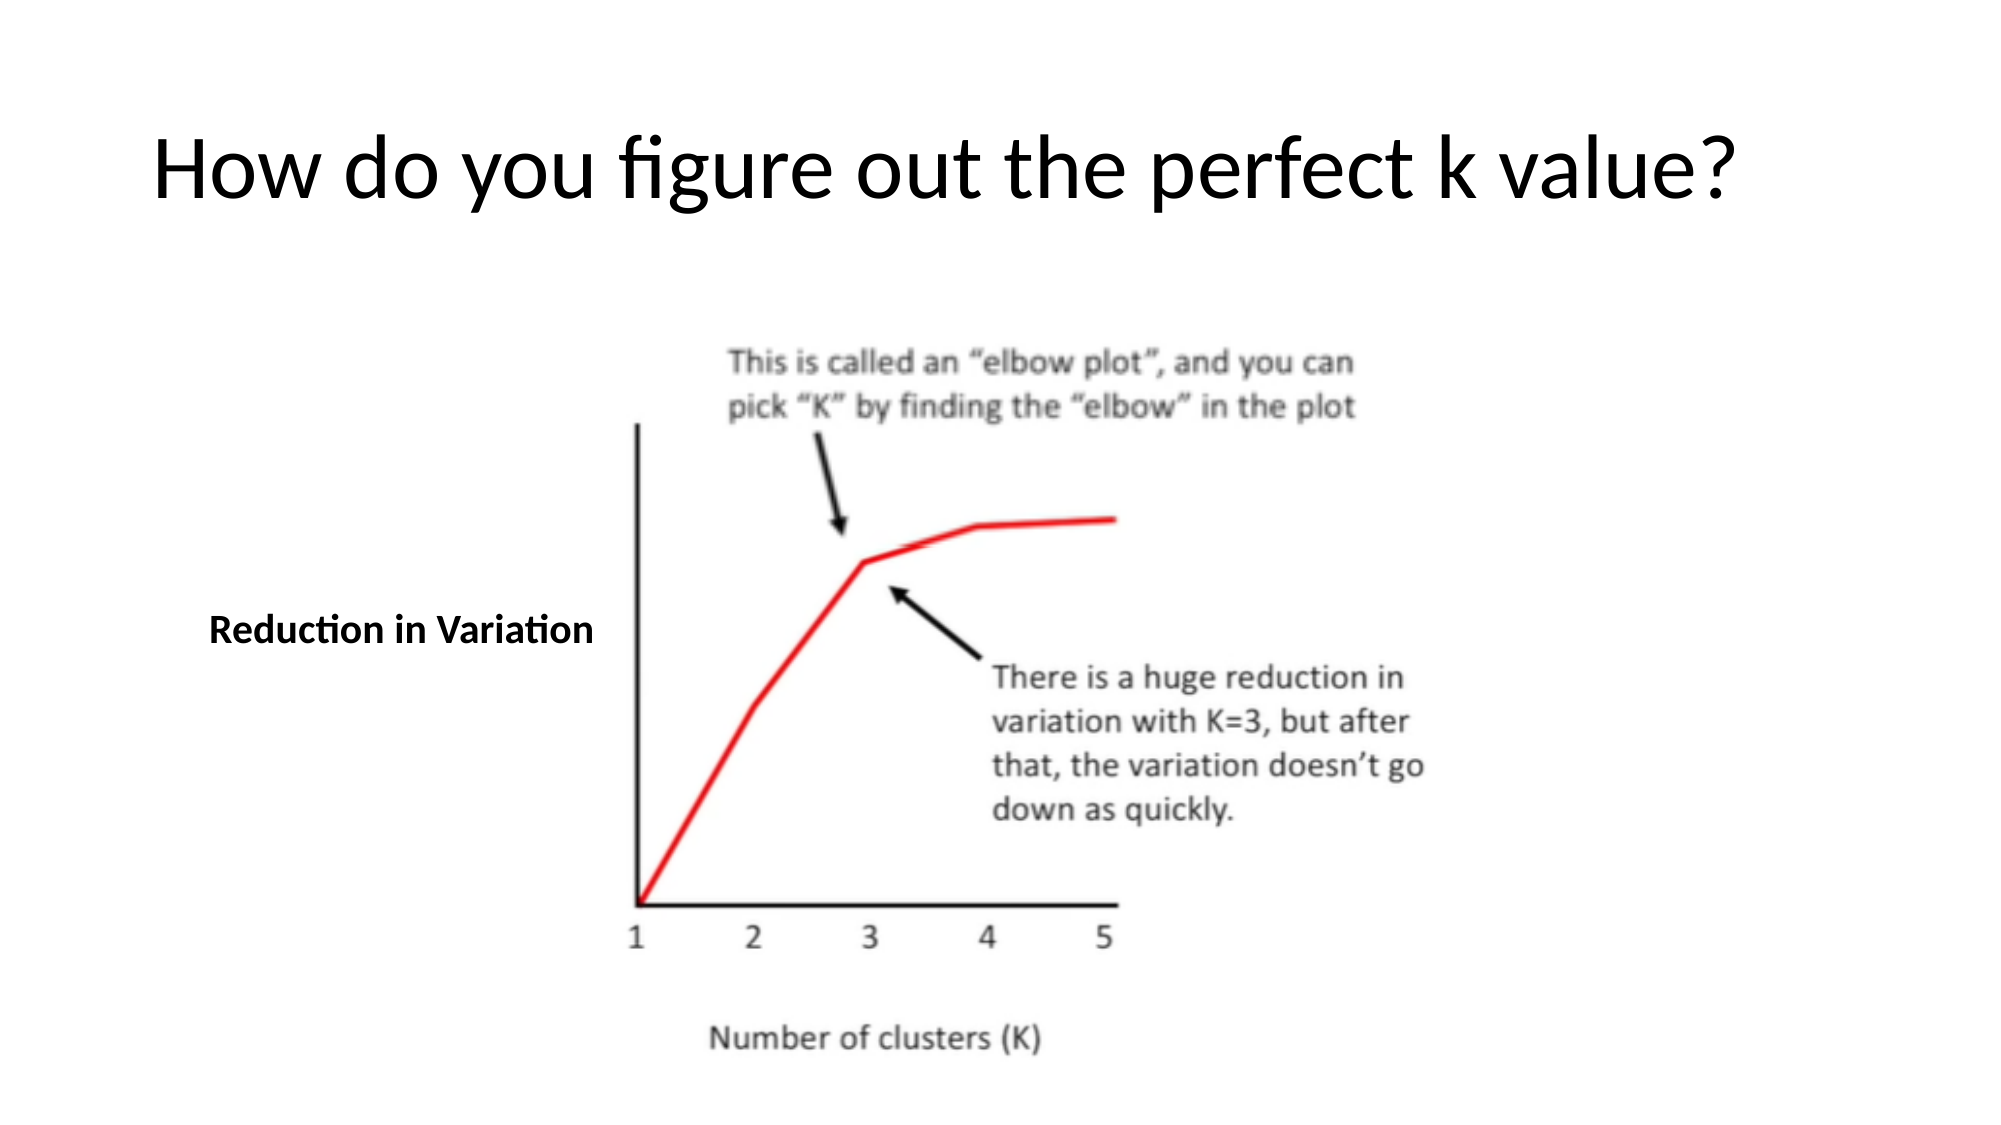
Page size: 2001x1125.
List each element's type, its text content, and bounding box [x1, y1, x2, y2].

picture [700, 329, 1418, 548]
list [604, 371, 1491, 1077]
title How do you figure out the perfect k value? [137, 59, 1863, 278]
text_box Reduction in Variation [194, 594, 599, 660]
